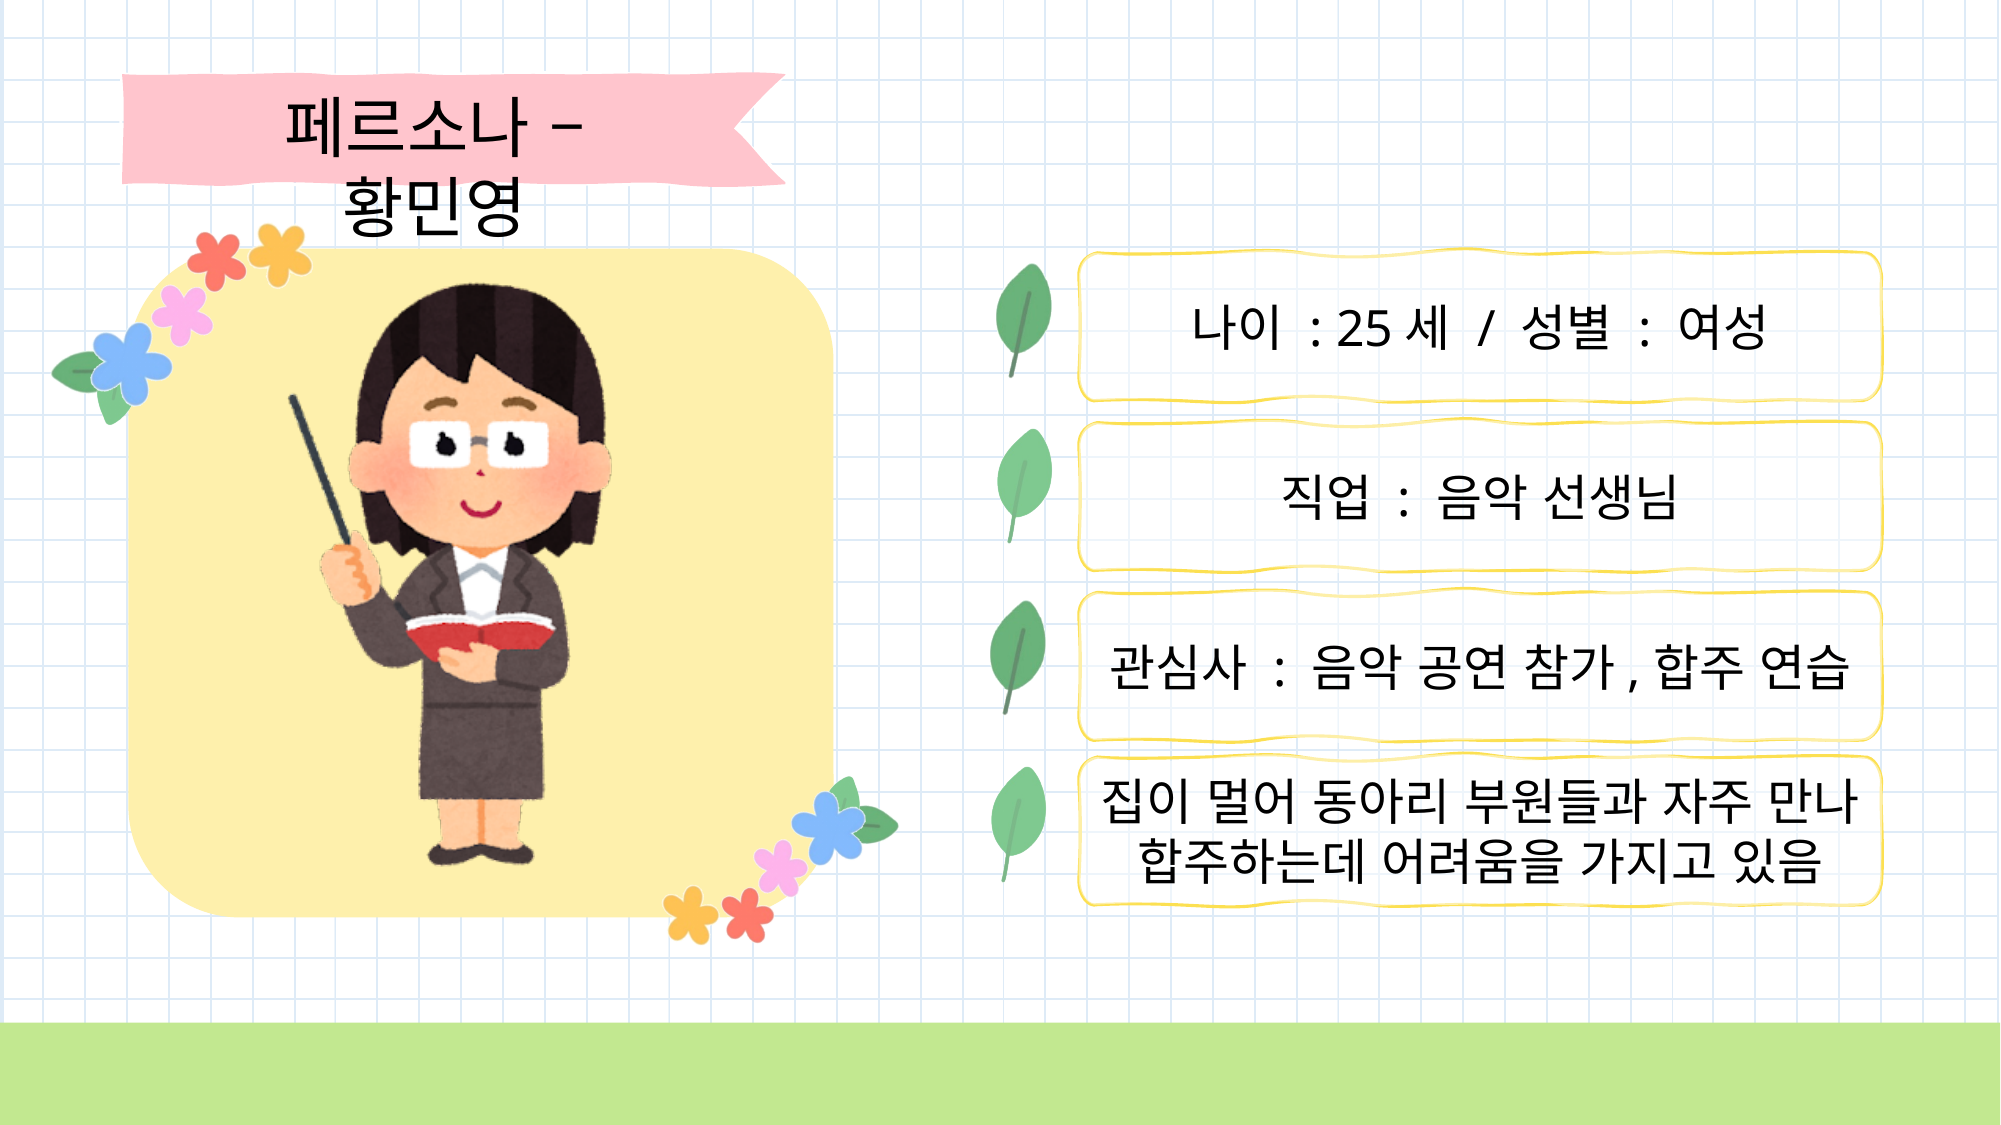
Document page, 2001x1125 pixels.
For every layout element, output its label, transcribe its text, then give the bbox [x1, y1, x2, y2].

picture [0, 0, 2000, 1022]
text_box 나이 : 25세 / 성별 : 여성 [1077, 247, 1884, 404]
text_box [30, 255, 330, 370]
text_box [119, 71, 787, 187]
text_box 관심사 : 음악 공연 참가,합주 연습 [1077, 587, 1884, 744]
text_box 집이 멀어 동아리 부원들과 자주 만나 합주하는데 어려움을 가지고 있음 [1077, 752, 1884, 908]
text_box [650, 818, 914, 924]
text_box 페르소나 – 황민영 [187, 78, 683, 253]
text_box 직업 : 음악 선생님 [1077, 417, 1884, 574]
text_box [127, 247, 835, 919]
